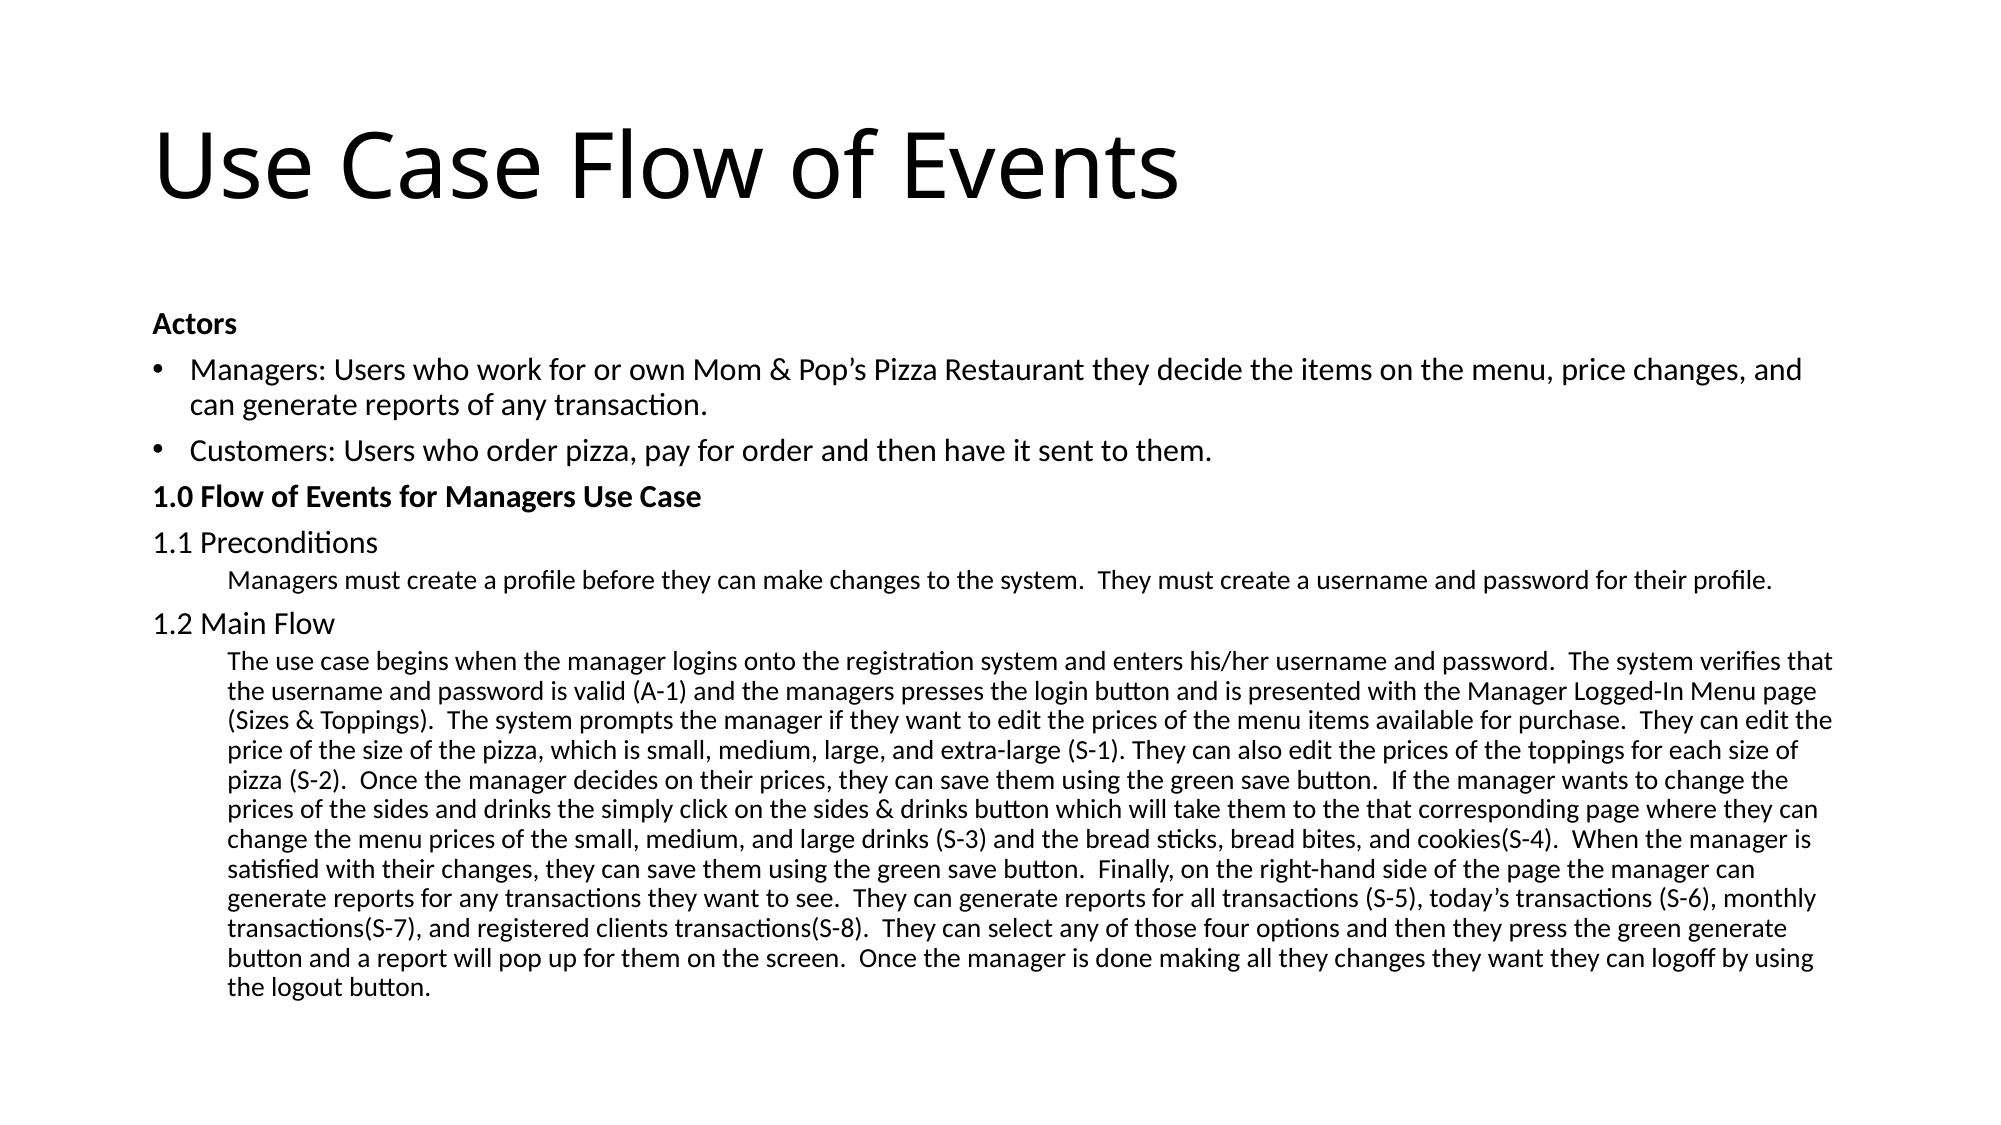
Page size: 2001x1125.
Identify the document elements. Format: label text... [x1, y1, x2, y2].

title Use Case Flow of Events [137, 59, 1863, 278]
list Actors Managers: Users who work for or own Mom & Pop’s Pizza Restaurant they decide the items on the menu, price changes, and can generate reports of any transaction. Customers: Users who order pizza, pay for order and then have it sent to them. 1.0 Flow of Events for Managers Use Case 1.1 Preconditions Managers must create a profile before they can make changes to the system. They must create a username and password for their profile. 1.2 Main Flow The use case begins when the manager logins onto the registration system and enters his/her username and password. The system verifies that the username and password is valid (A-1) and the managers presses the login button and is presented with the Manager Logged-In Menu page (Sizes & Toppings). The system prompts the manager if they want to edit the prices of the menu items available for purchase. They can edit the price of the size of the pizza, which is small, medium, large, and extra-large (S-1). They can also edit the prices of the toppings for each size of pizza (S-2). Once the manager decides on their prices, they can save them using the green save button. If the manager wants to change the prices of the sides and drinks the simply click on the sides & drinks button which will take them to the that corresponding page where they can change the menu prices of the small, medium, and large drinks (S-3) and the bread sticks, bread bites, and cookies(S-4). When the manager is satisfied with their changes, they can save them using the green save button. Finally, on the right-hand side of the page the manager can generate reports for any transactions they want to see. They can generate reports for all transactions (S-5), today’s transactions (S-6), monthly transactions(S-7), and registered clients transactions(S-8). They can select any of those four options and then they press the green generate button and a report will pop up for them on the screen. Once the manager is done making all they changes they want they can logoff by using the logout button. [137, 299, 1863, 1014]
